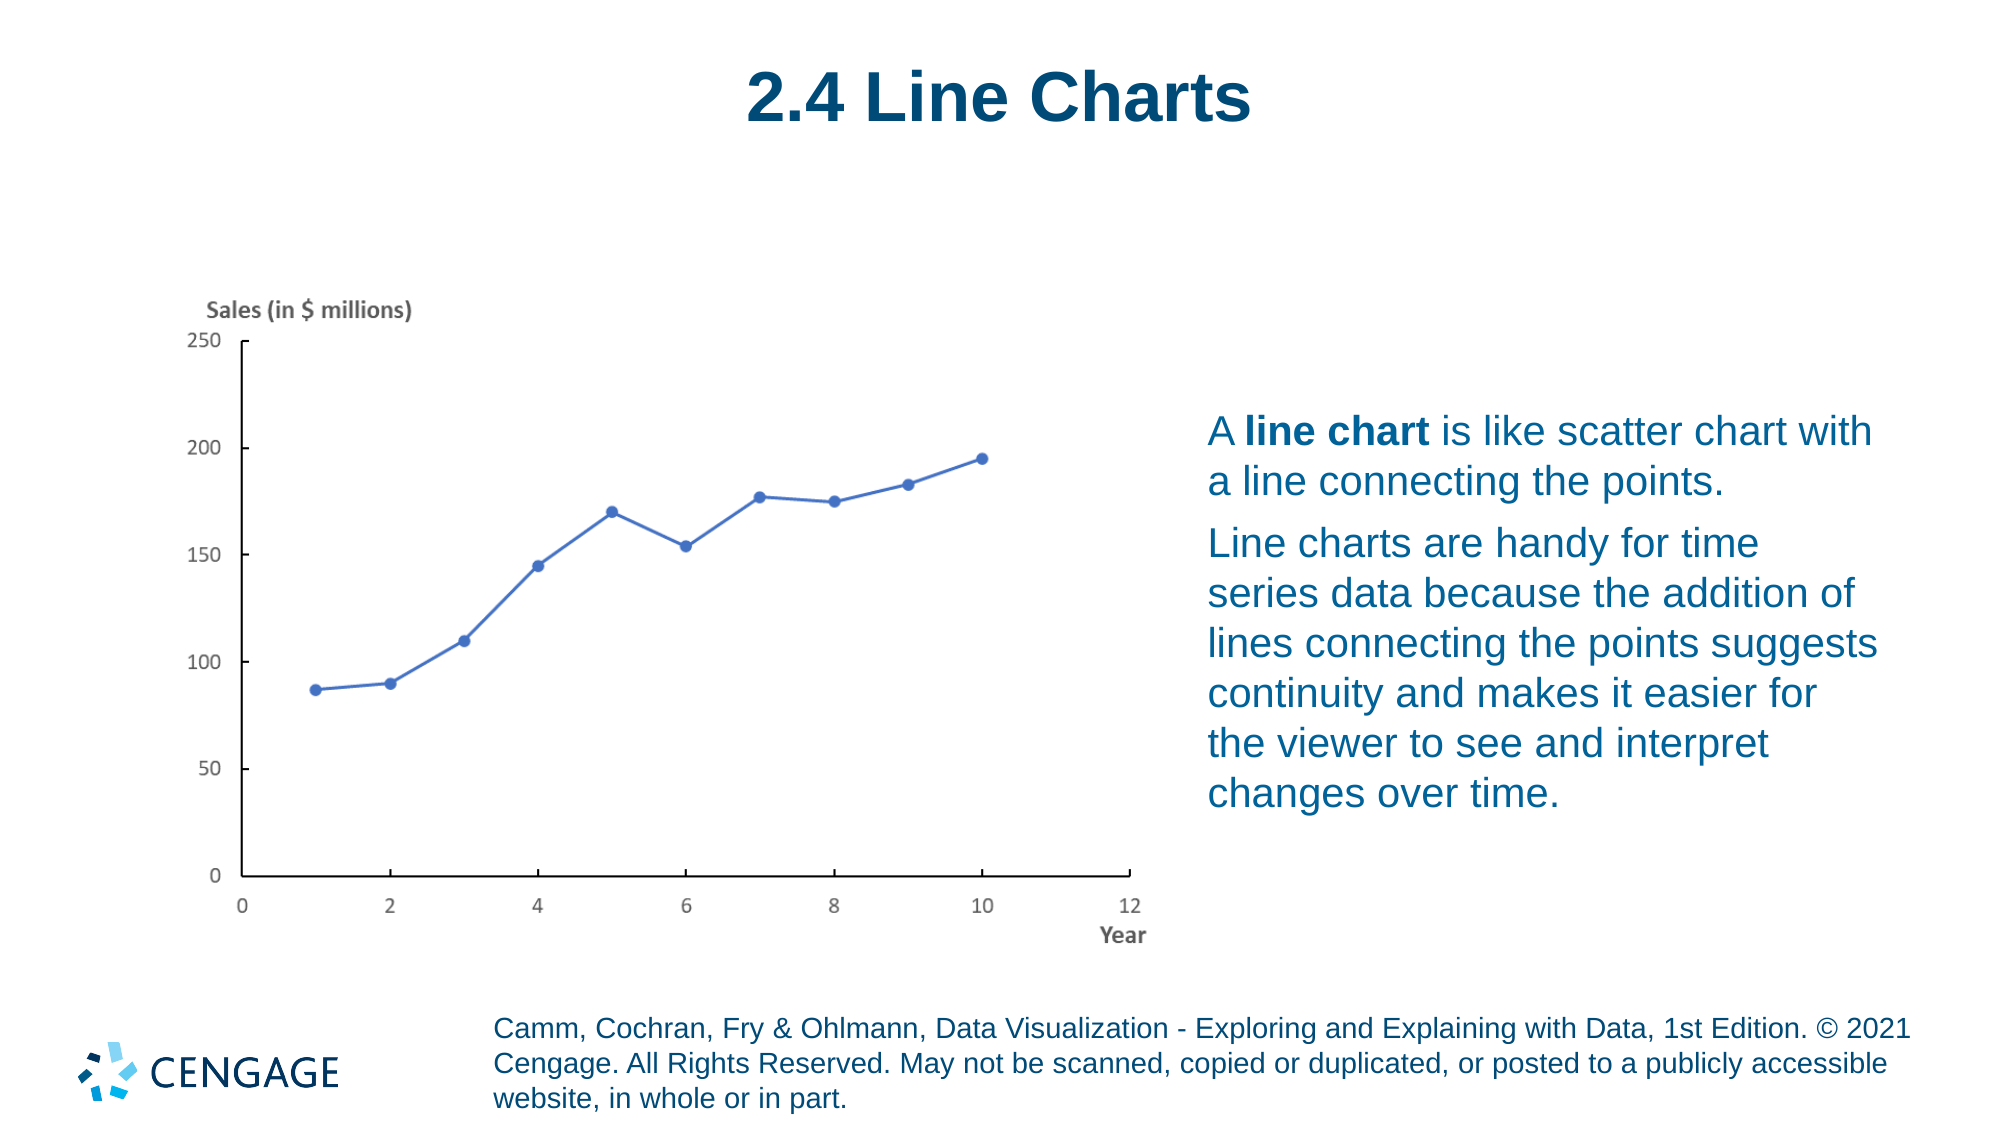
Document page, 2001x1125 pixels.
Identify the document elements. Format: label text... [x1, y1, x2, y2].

list A line chart is like scatter chart with a line connecting the points. Line charts are handy for time series data because the addition of lines connecting the points suggests continuity and makes it easier for the viewer to see and interpret changes over time. [1207, 403, 1880, 823]
title 2.4 Line Charts [137, 59, 1863, 171]
picture [119, 266, 1183, 966]
picture [78, 1042, 338, 1101]
